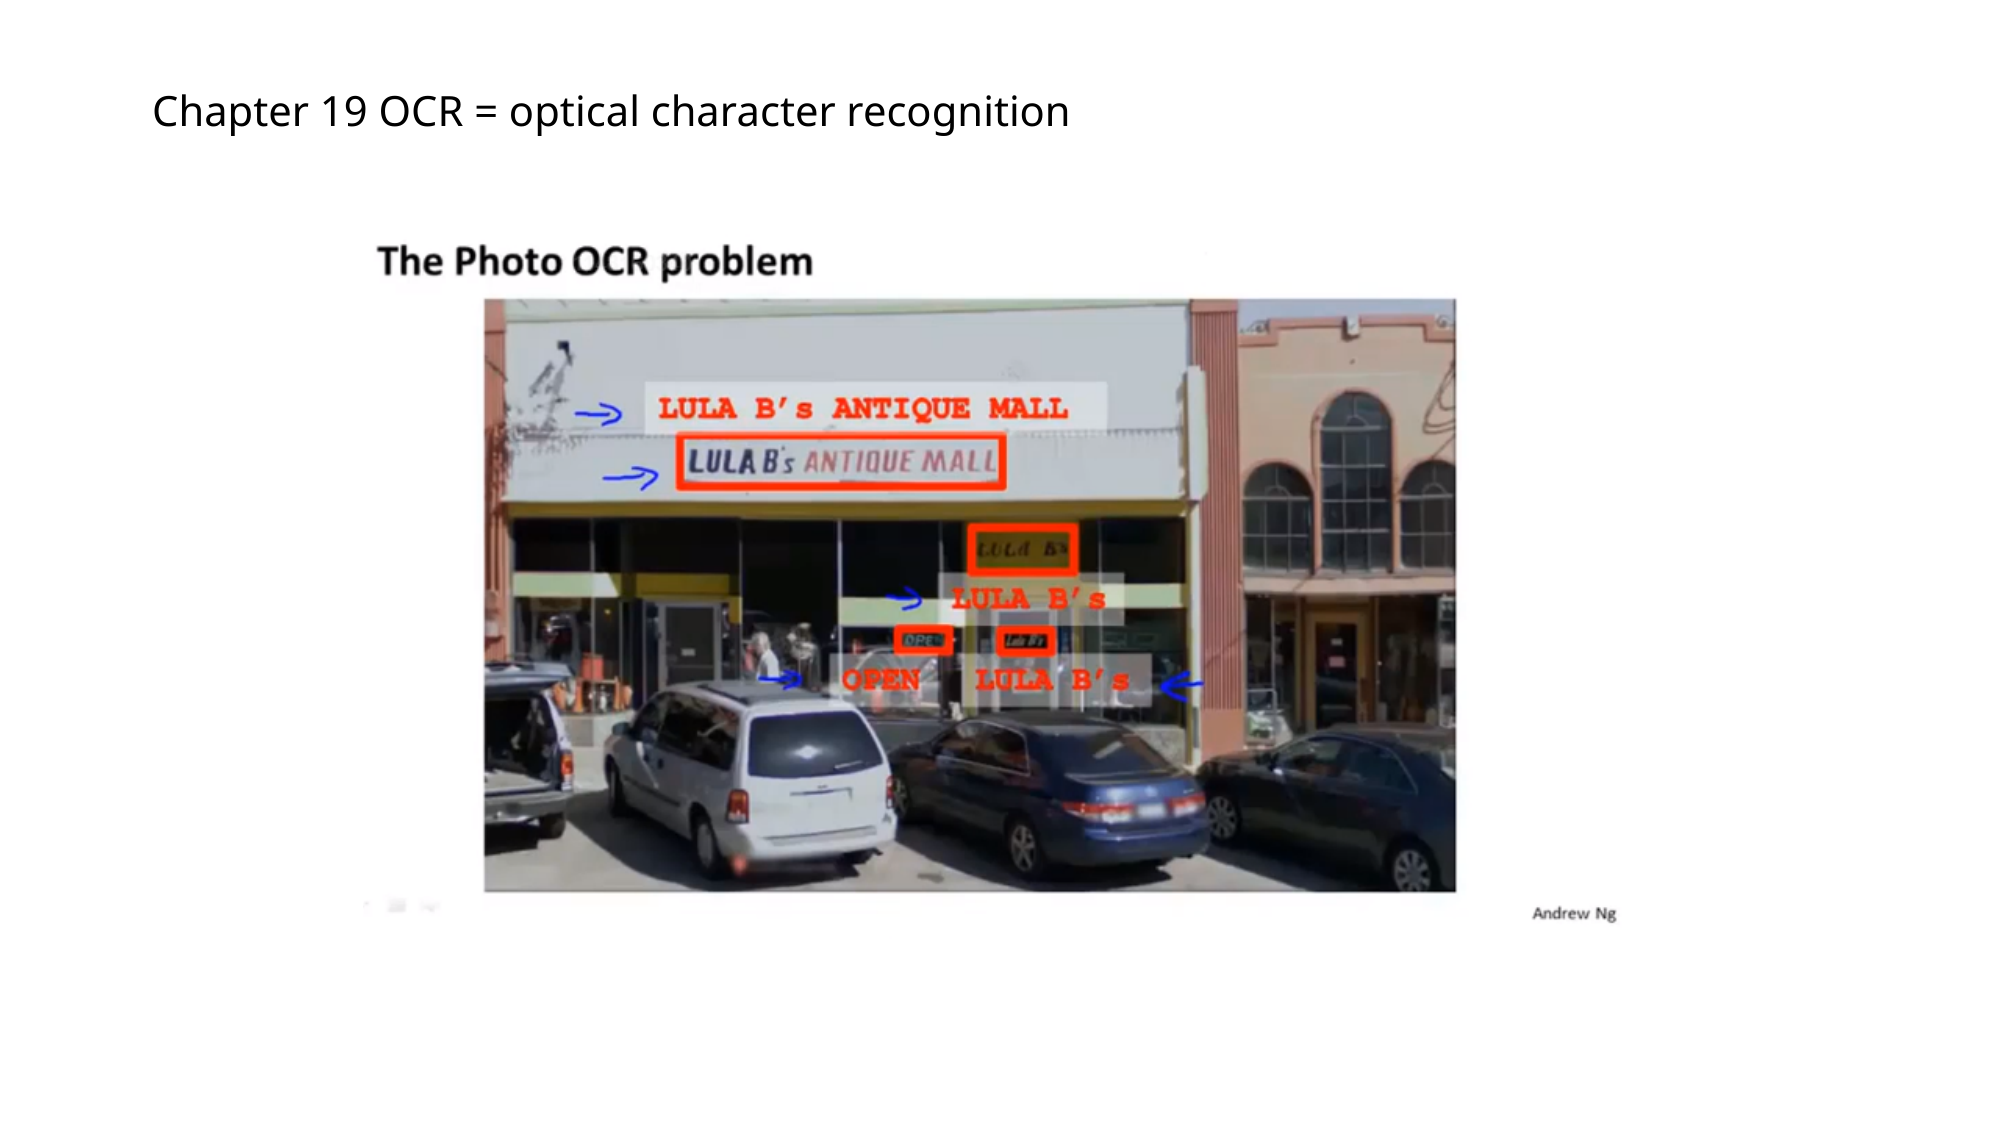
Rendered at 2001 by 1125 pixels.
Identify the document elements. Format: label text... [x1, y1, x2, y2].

text_box Chapter 19 OCR = optical character recognition [137, 77, 1926, 143]
picture [363, 221, 1637, 942]
